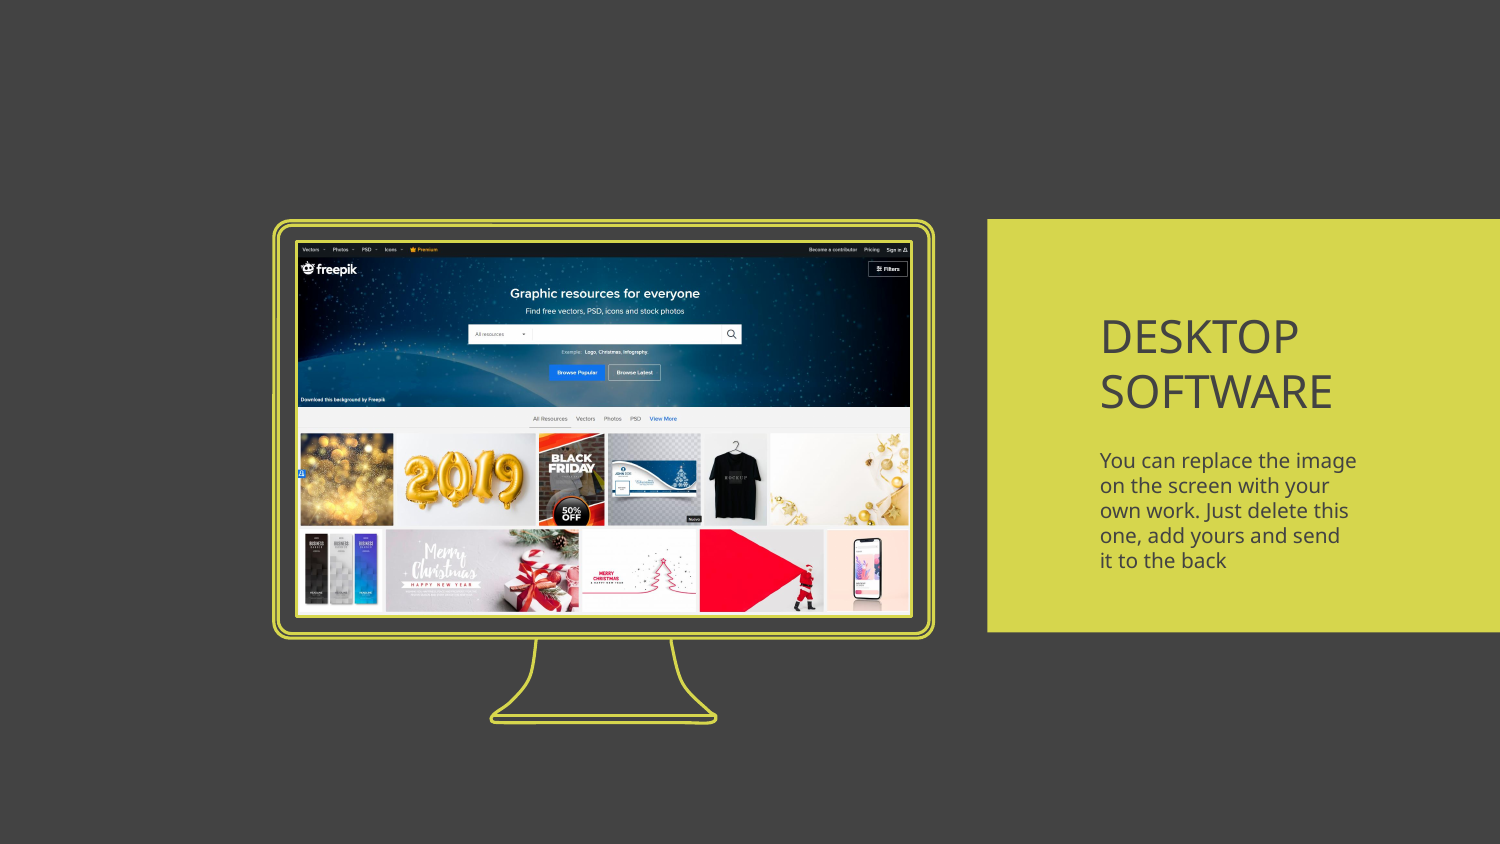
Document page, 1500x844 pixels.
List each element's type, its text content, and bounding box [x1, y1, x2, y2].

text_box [273, 220, 934, 724]
subtitle You can replace the image on the screen with your own work. Just delete this one, add yours and send it to the back [1099, 448, 1358, 478]
title DESKTOP SOFTWARE [1099, 301, 1358, 418]
